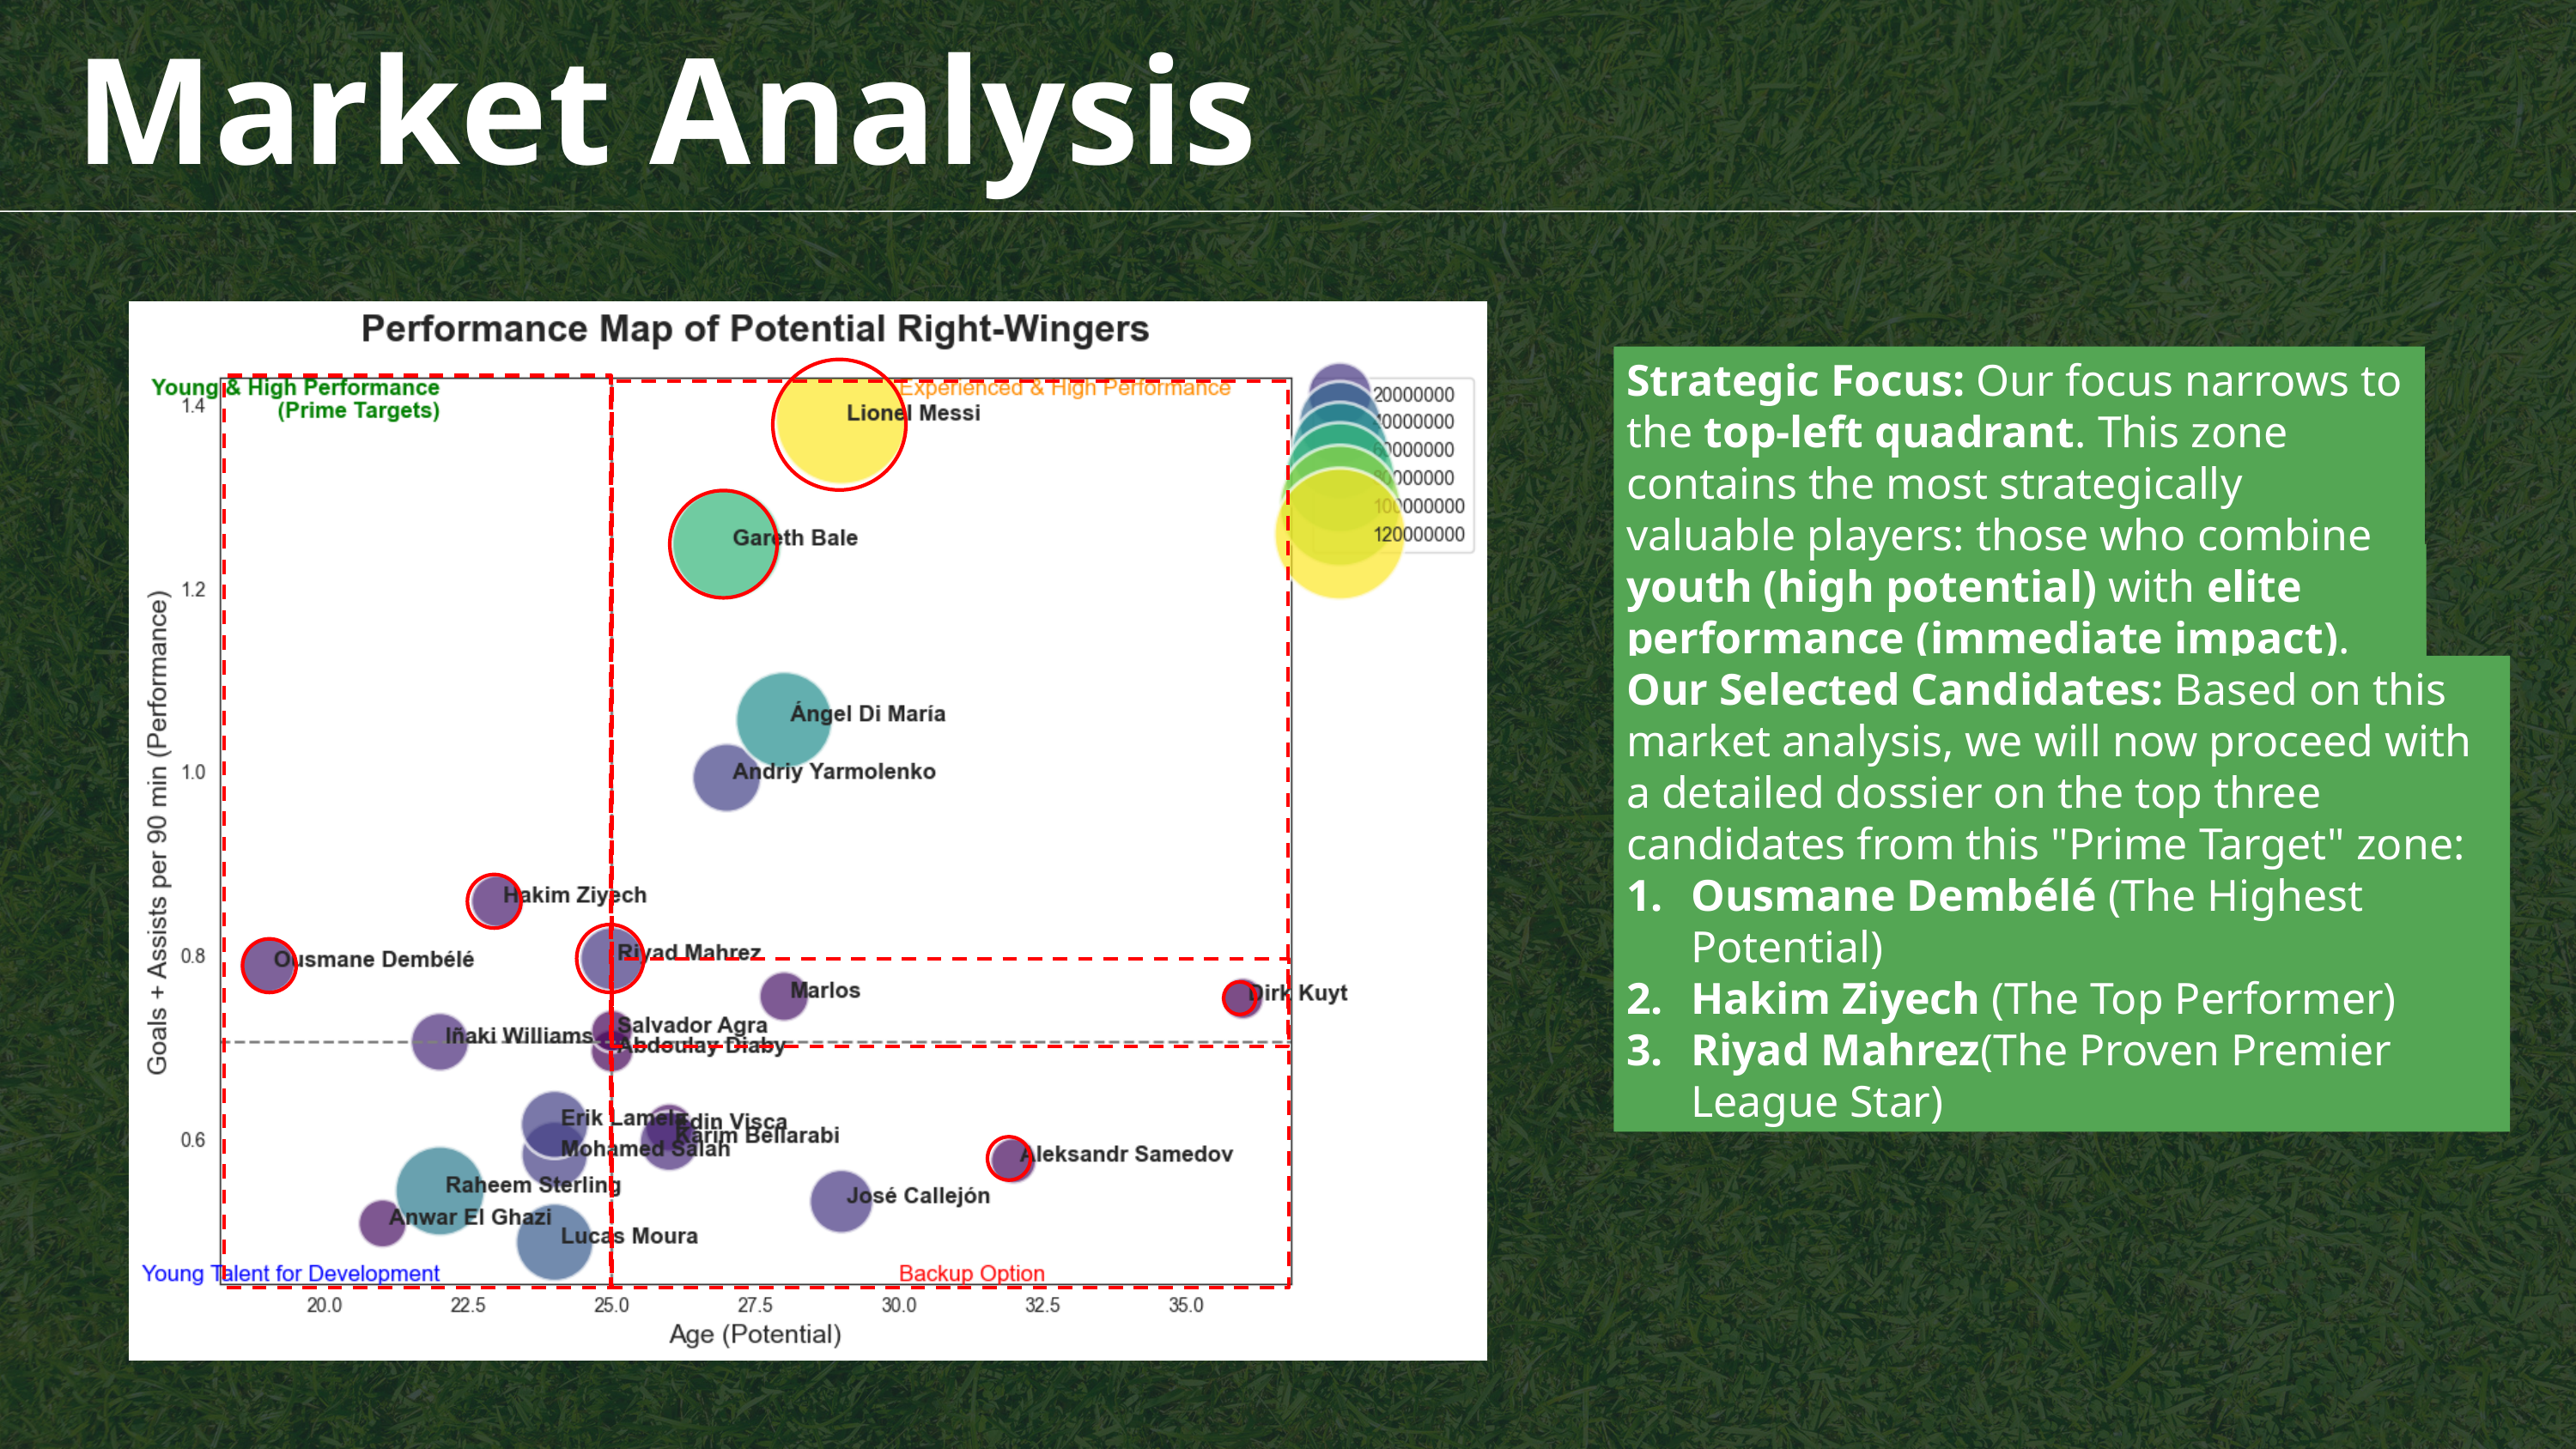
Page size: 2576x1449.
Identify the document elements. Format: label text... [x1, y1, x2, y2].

text_box [0, 212, 2576, 1449]
text_box [0, 0, 2576, 211]
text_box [987, 981, 1256, 1180]
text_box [669, 359, 907, 598]
text_box Market Analysis [75, 65, 1600, 194]
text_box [242, 874, 645, 993]
text_box Strategic Focus: Our focus narrows to the top-left quadrant. This zone contains the most strategically valuable players: those who combine youth (high potential) with elite performance (immediate impact). [1613, 346, 2425, 655]
text_box Our Selected Candidates: Based on this market analysis, we will now proceed with a detailed dossier on the top three candidates from this "Prime Target" zone: Ousmane Dembélé (The Highest Potential) Hakim Ziyech (The Top Performer) Riyad Mahrez(The Proven Premier League Star) [1613, 655, 2511, 1132]
picture [128, 301, 1487, 1361]
